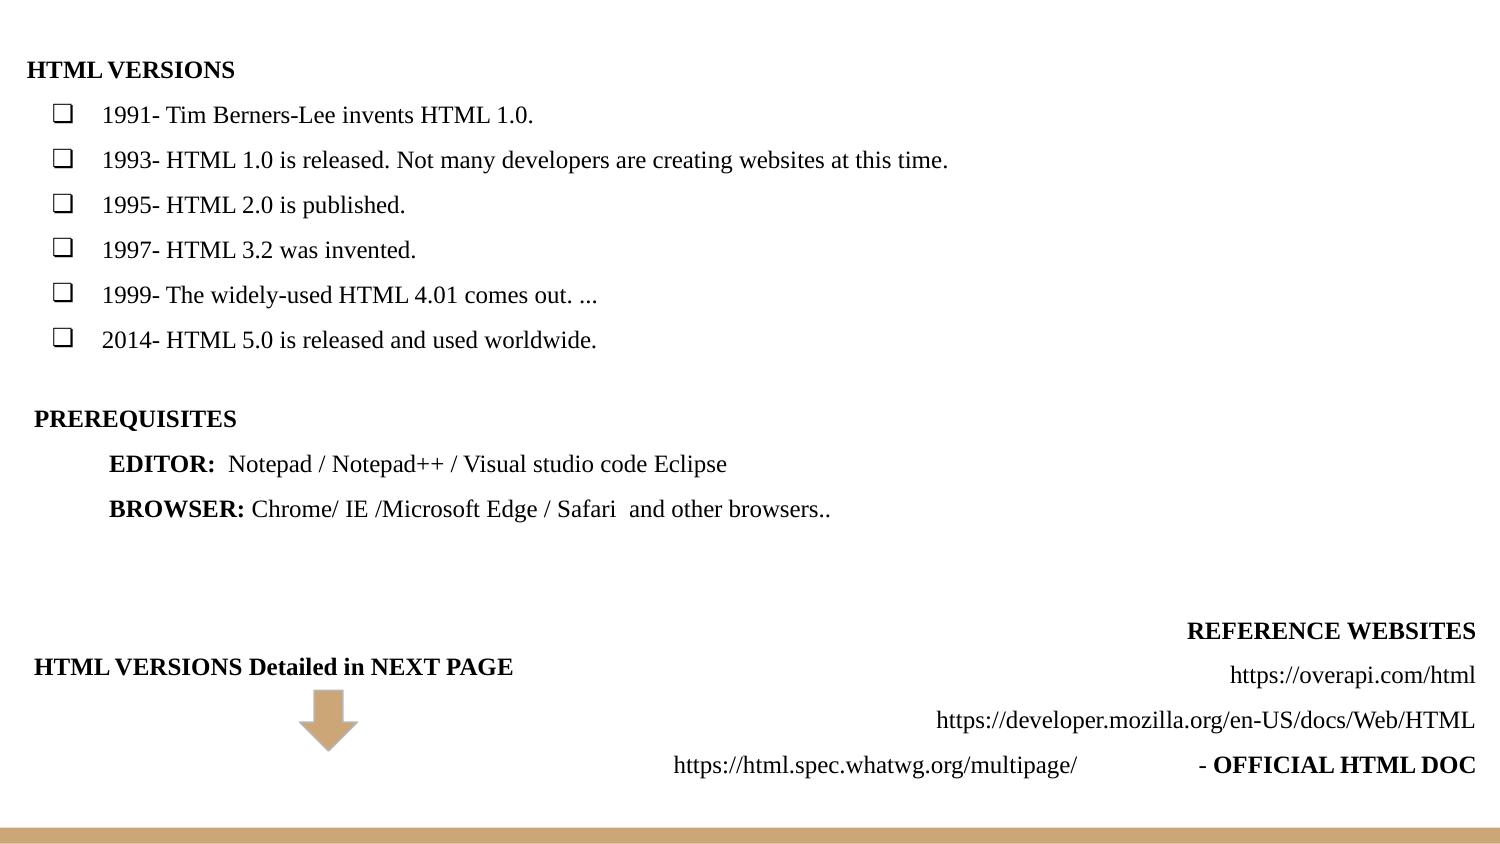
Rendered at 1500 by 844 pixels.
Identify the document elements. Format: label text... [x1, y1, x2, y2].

text_box [299, 690, 358, 751]
text_box HTML VERSIONS Detailed in NEXT PAGE [19, 620, 650, 695]
text_box REFERENCE WEBSITES https://overapi.com/html https://developer.mozilla.org/en-US/docs/Web/HTML https://html.spec.whatwg.org/multipage/ - OFFICIAL HTML DOC [553, 584, 1492, 794]
text_box PREREQUISITES EDITOR: Notepad / Notepad++ / Visual studio code Eclipse BROWSER: Chrome/ IE /Microsoft Edge / Safari and other browsers.. [19, 372, 958, 567]
text_box HTML VERSIONS 1991- Tim Berners-Lee invents HTML 1.0. 1993- HTML 1.0 is released. Not many developers are creating websites at this time. 1995- HTML 2.0 is published. 1997- HTML 3.2 was invented. 1999- The widely-used HTML 4.01 comes out. ... 2014- HTML 5.0 is released and used worldwide. [11, 24, 1288, 369]
